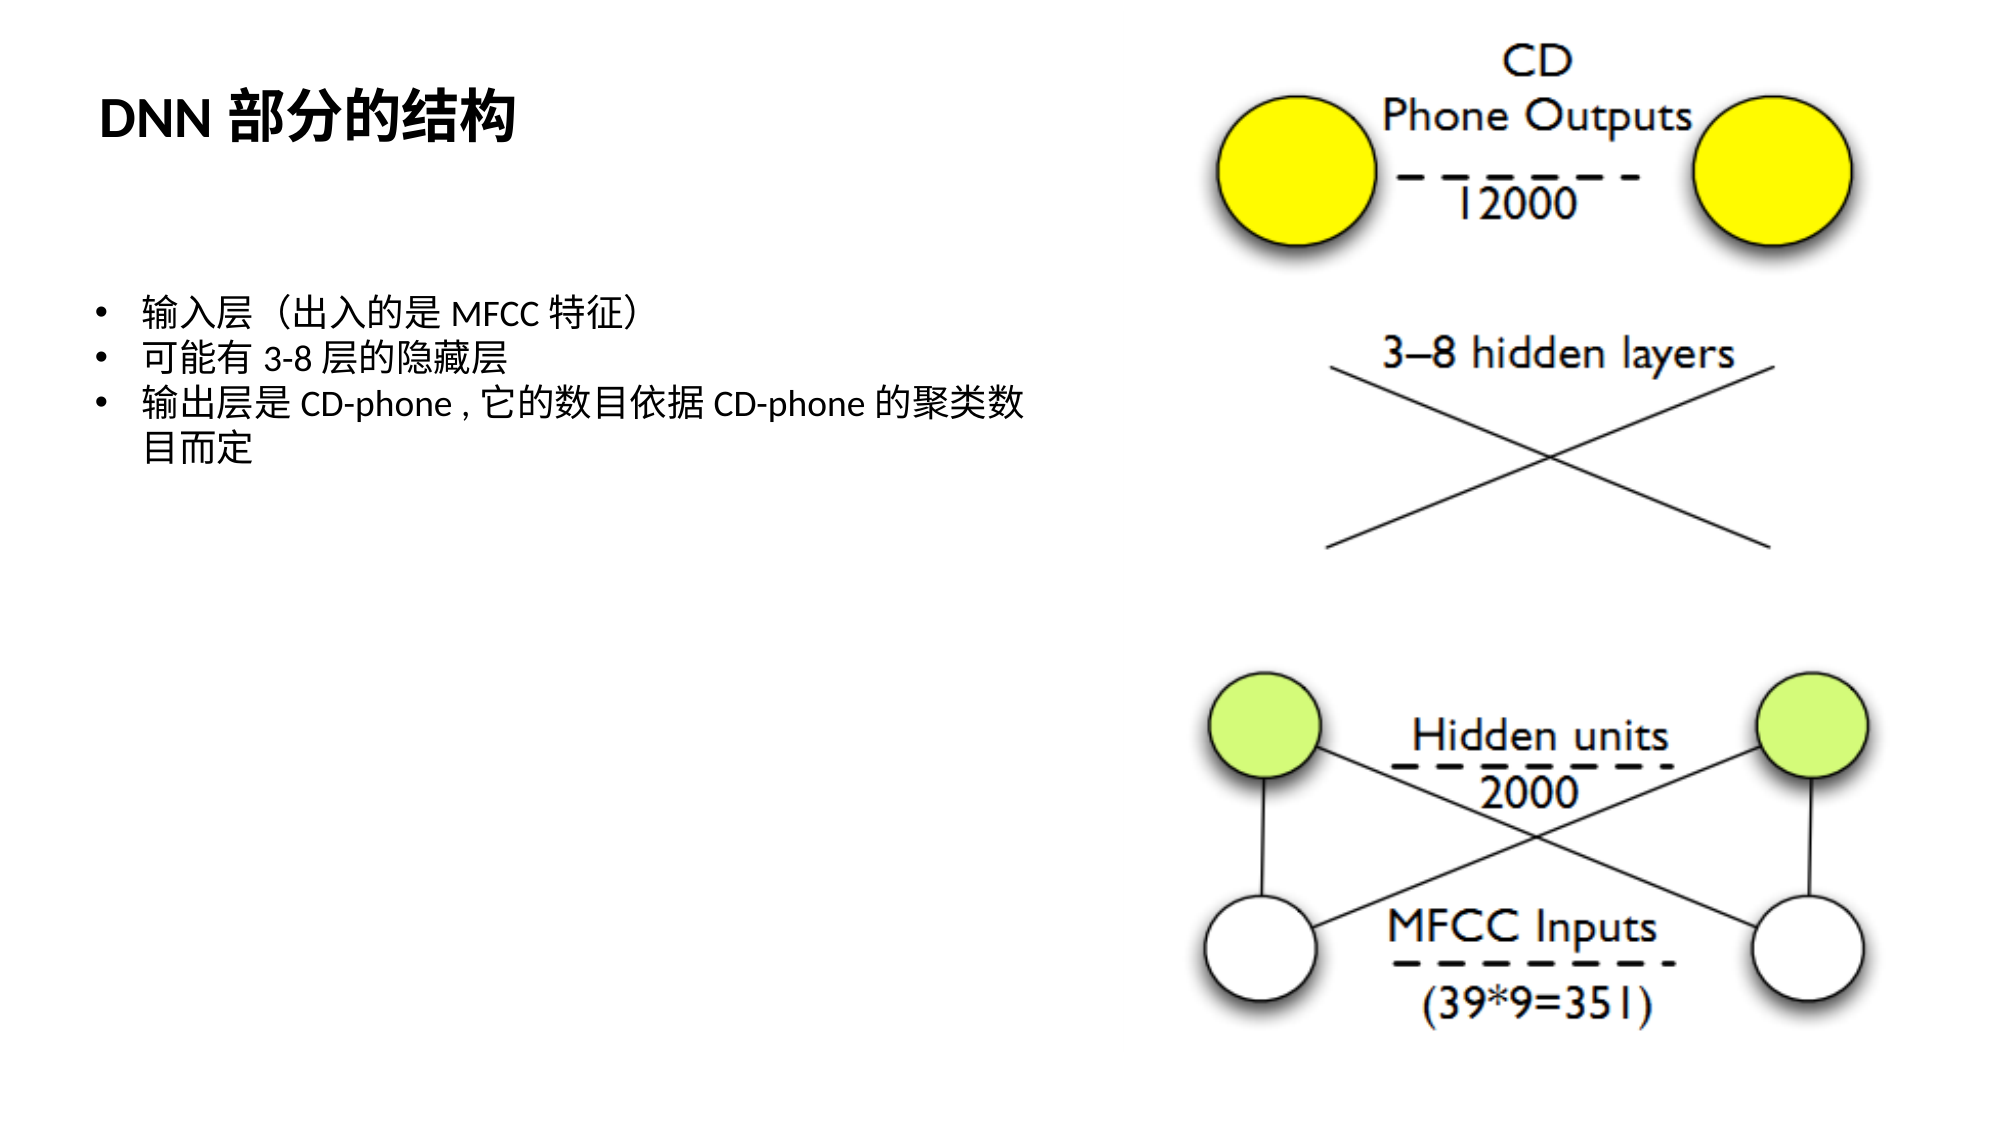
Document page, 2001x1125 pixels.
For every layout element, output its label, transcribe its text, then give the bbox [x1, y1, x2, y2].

text_box DNN部分的结构 [84, 71, 993, 156]
text_box 输入层（出入的是MFCC特征） 可能有3-8层的隐藏层 输出层是CD-phone ,它的数目依据CD-phone的聚类数目而定 [79, 281, 1070, 476]
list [1122, 11, 1980, 1052]
